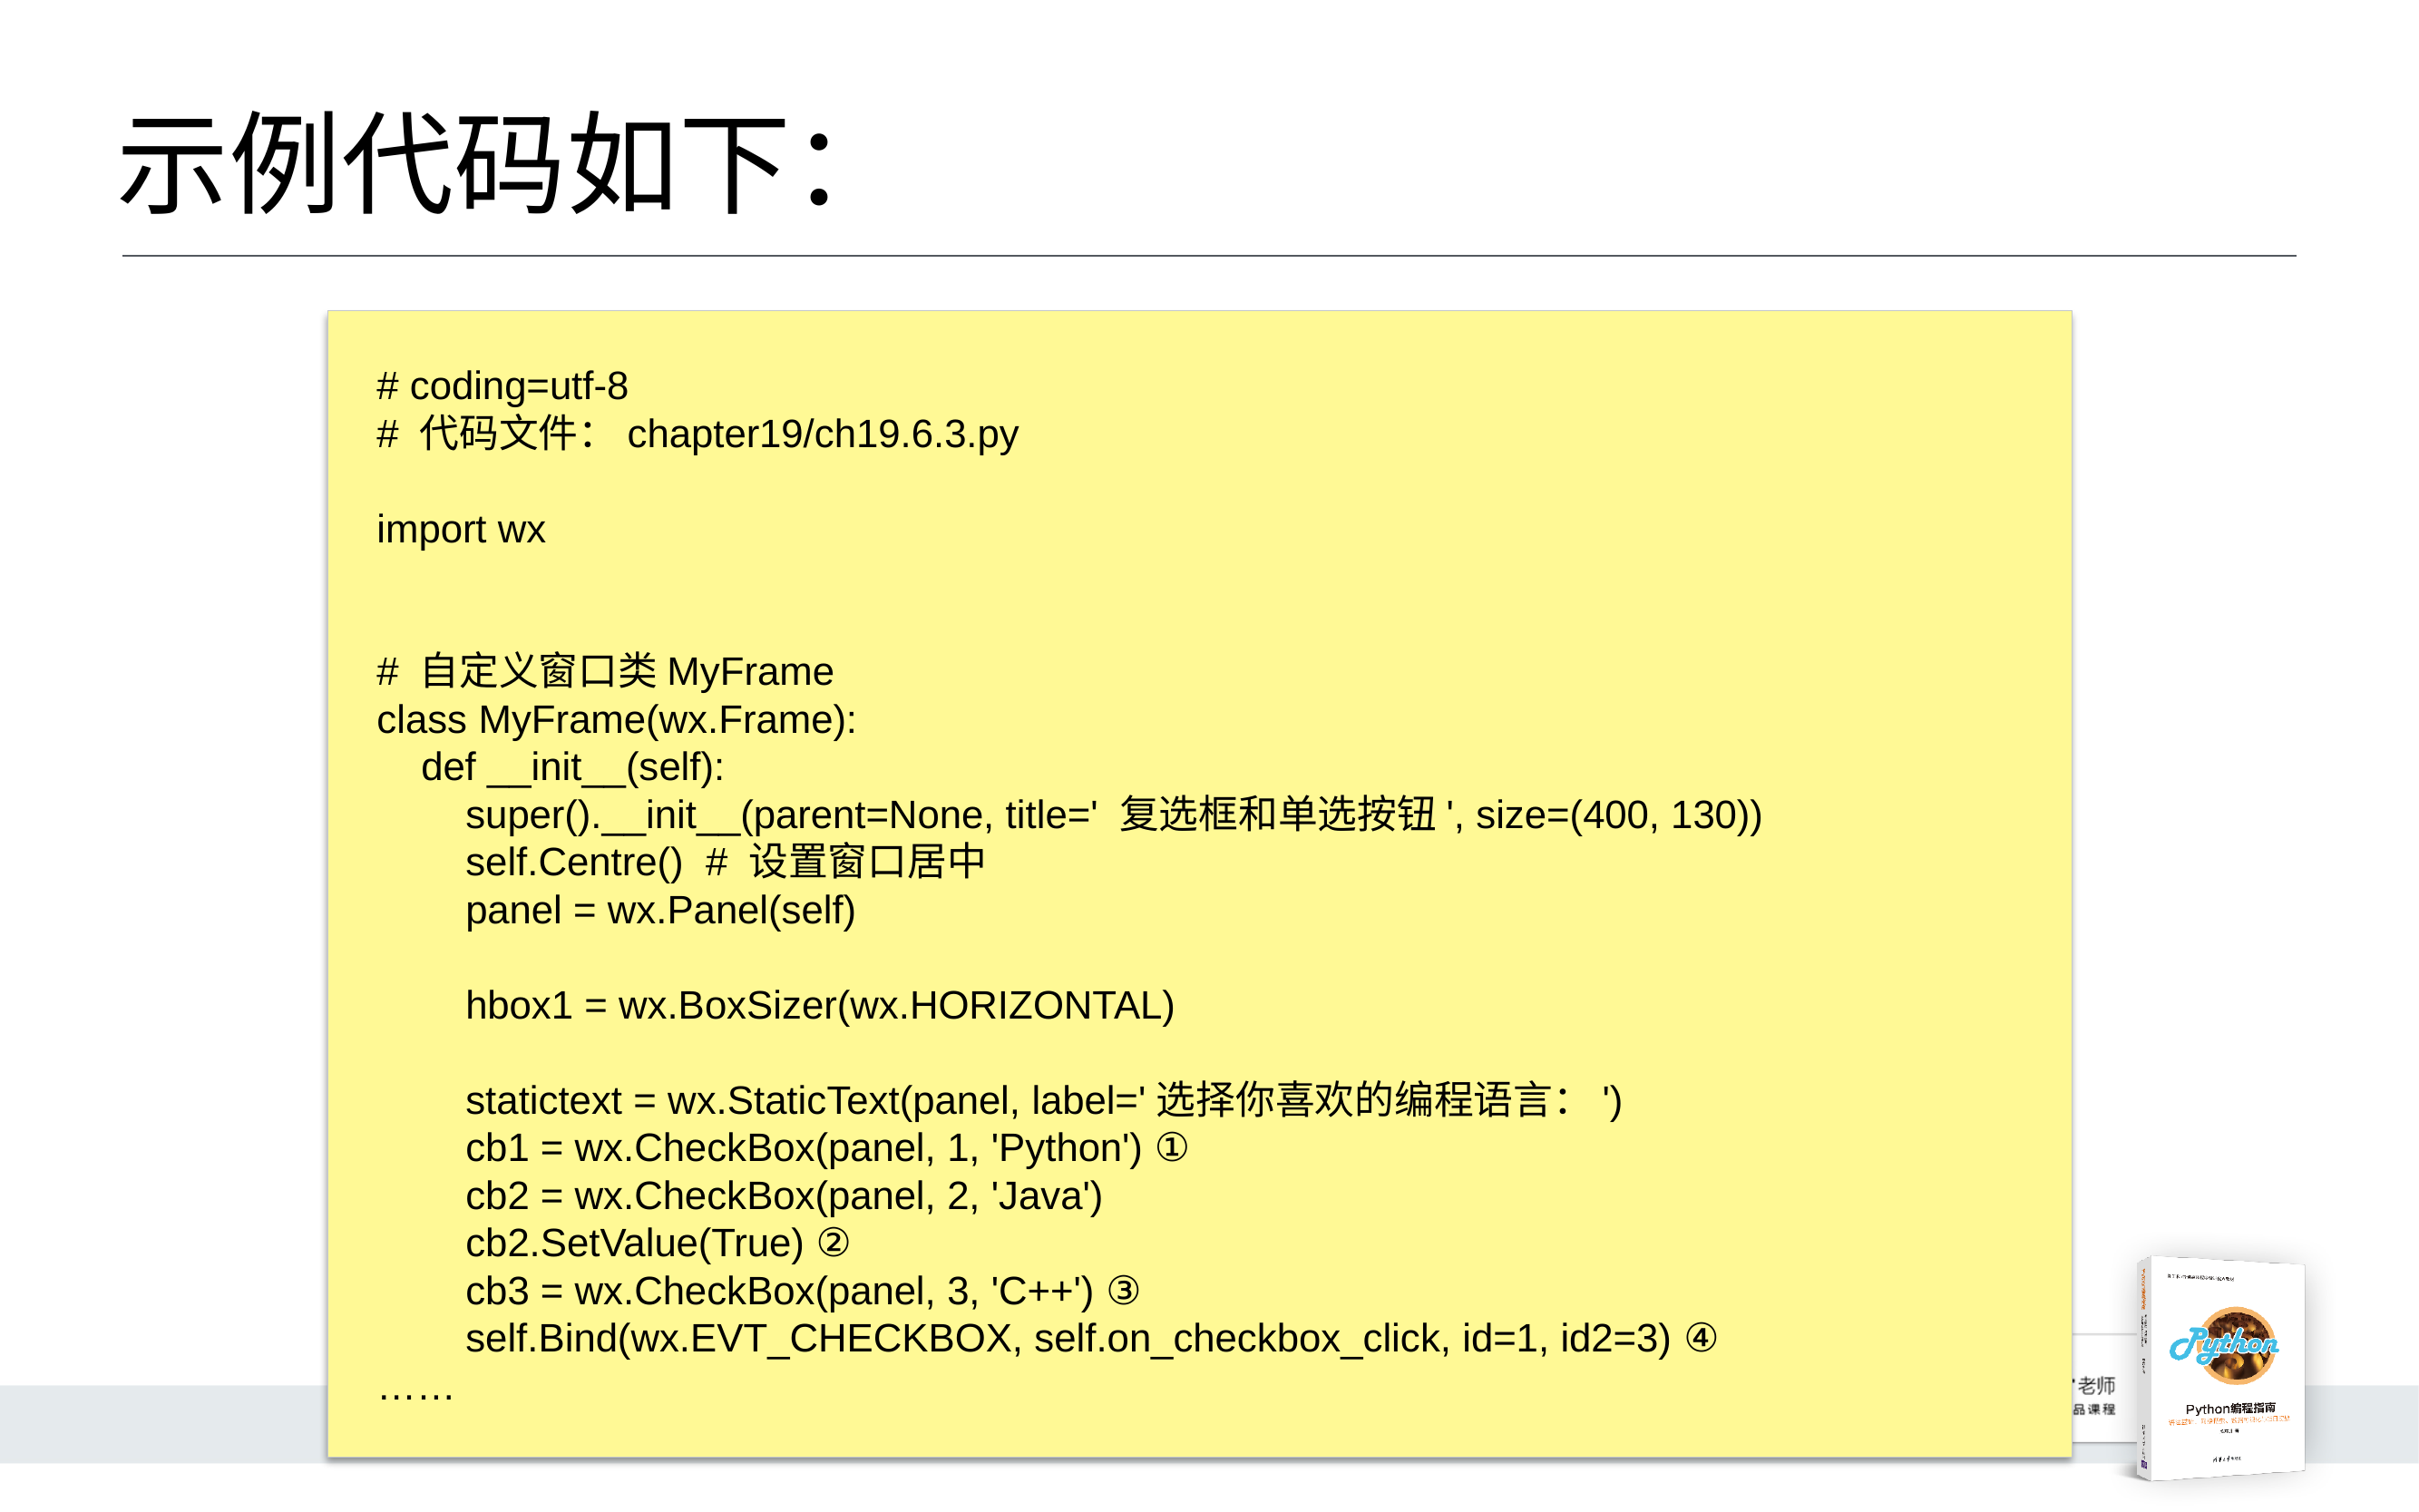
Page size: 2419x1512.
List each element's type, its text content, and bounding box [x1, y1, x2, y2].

text_box # coding=utf-8 # 代码文件：chapter19/ch19.6.3.py import wx # 自定义窗口类MyFrame class MyFrame(wx.Frame): def __init__(self): super().__init__(parent=None, title=' 复选框和单选按钮', size=(400, 130)) self.Centre() # 设置窗口居中 panel = wx.Panel(self) hbox1 = wx.BoxSizer(wx.HORIZONTAL) statictext = wx.StaticText(panel, label='选择你喜欢的编程语言：') cb1 = wx.CheckBox(panel, 1, 'Python') ① cb2 = wx.CheckBox(panel, 2, 'Java') cb2.SetValue(True) ② cb3 = wx.CheckBox(panel, 3, 'C++') ③ self.Bind(wx.EVT_CHECKBOX, self.on_checkbox_click, id=1, id2=3) ④ …… [327, 310, 2072, 1458]
title 示例代码如下： [107, 83, 2148, 237]
picture [0, 0, 2419, 1512]
